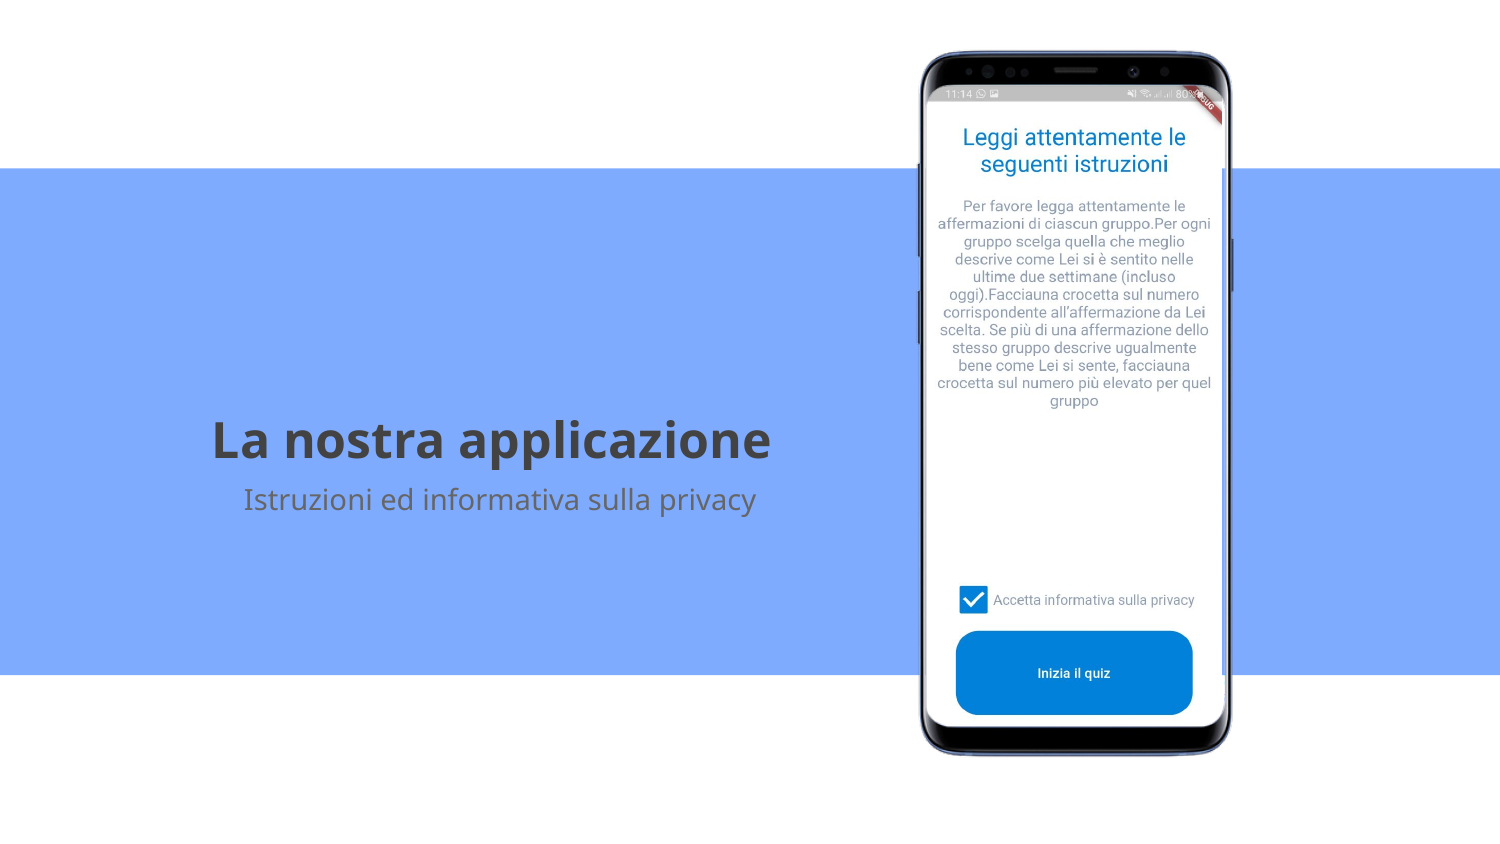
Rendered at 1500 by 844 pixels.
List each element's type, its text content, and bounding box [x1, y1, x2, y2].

subtitle Istruzioni ed informativa sulla privacy [208, 465, 772, 675]
picture [911, 47, 1237, 758]
title La nostra applicazione [163, 369, 787, 553]
